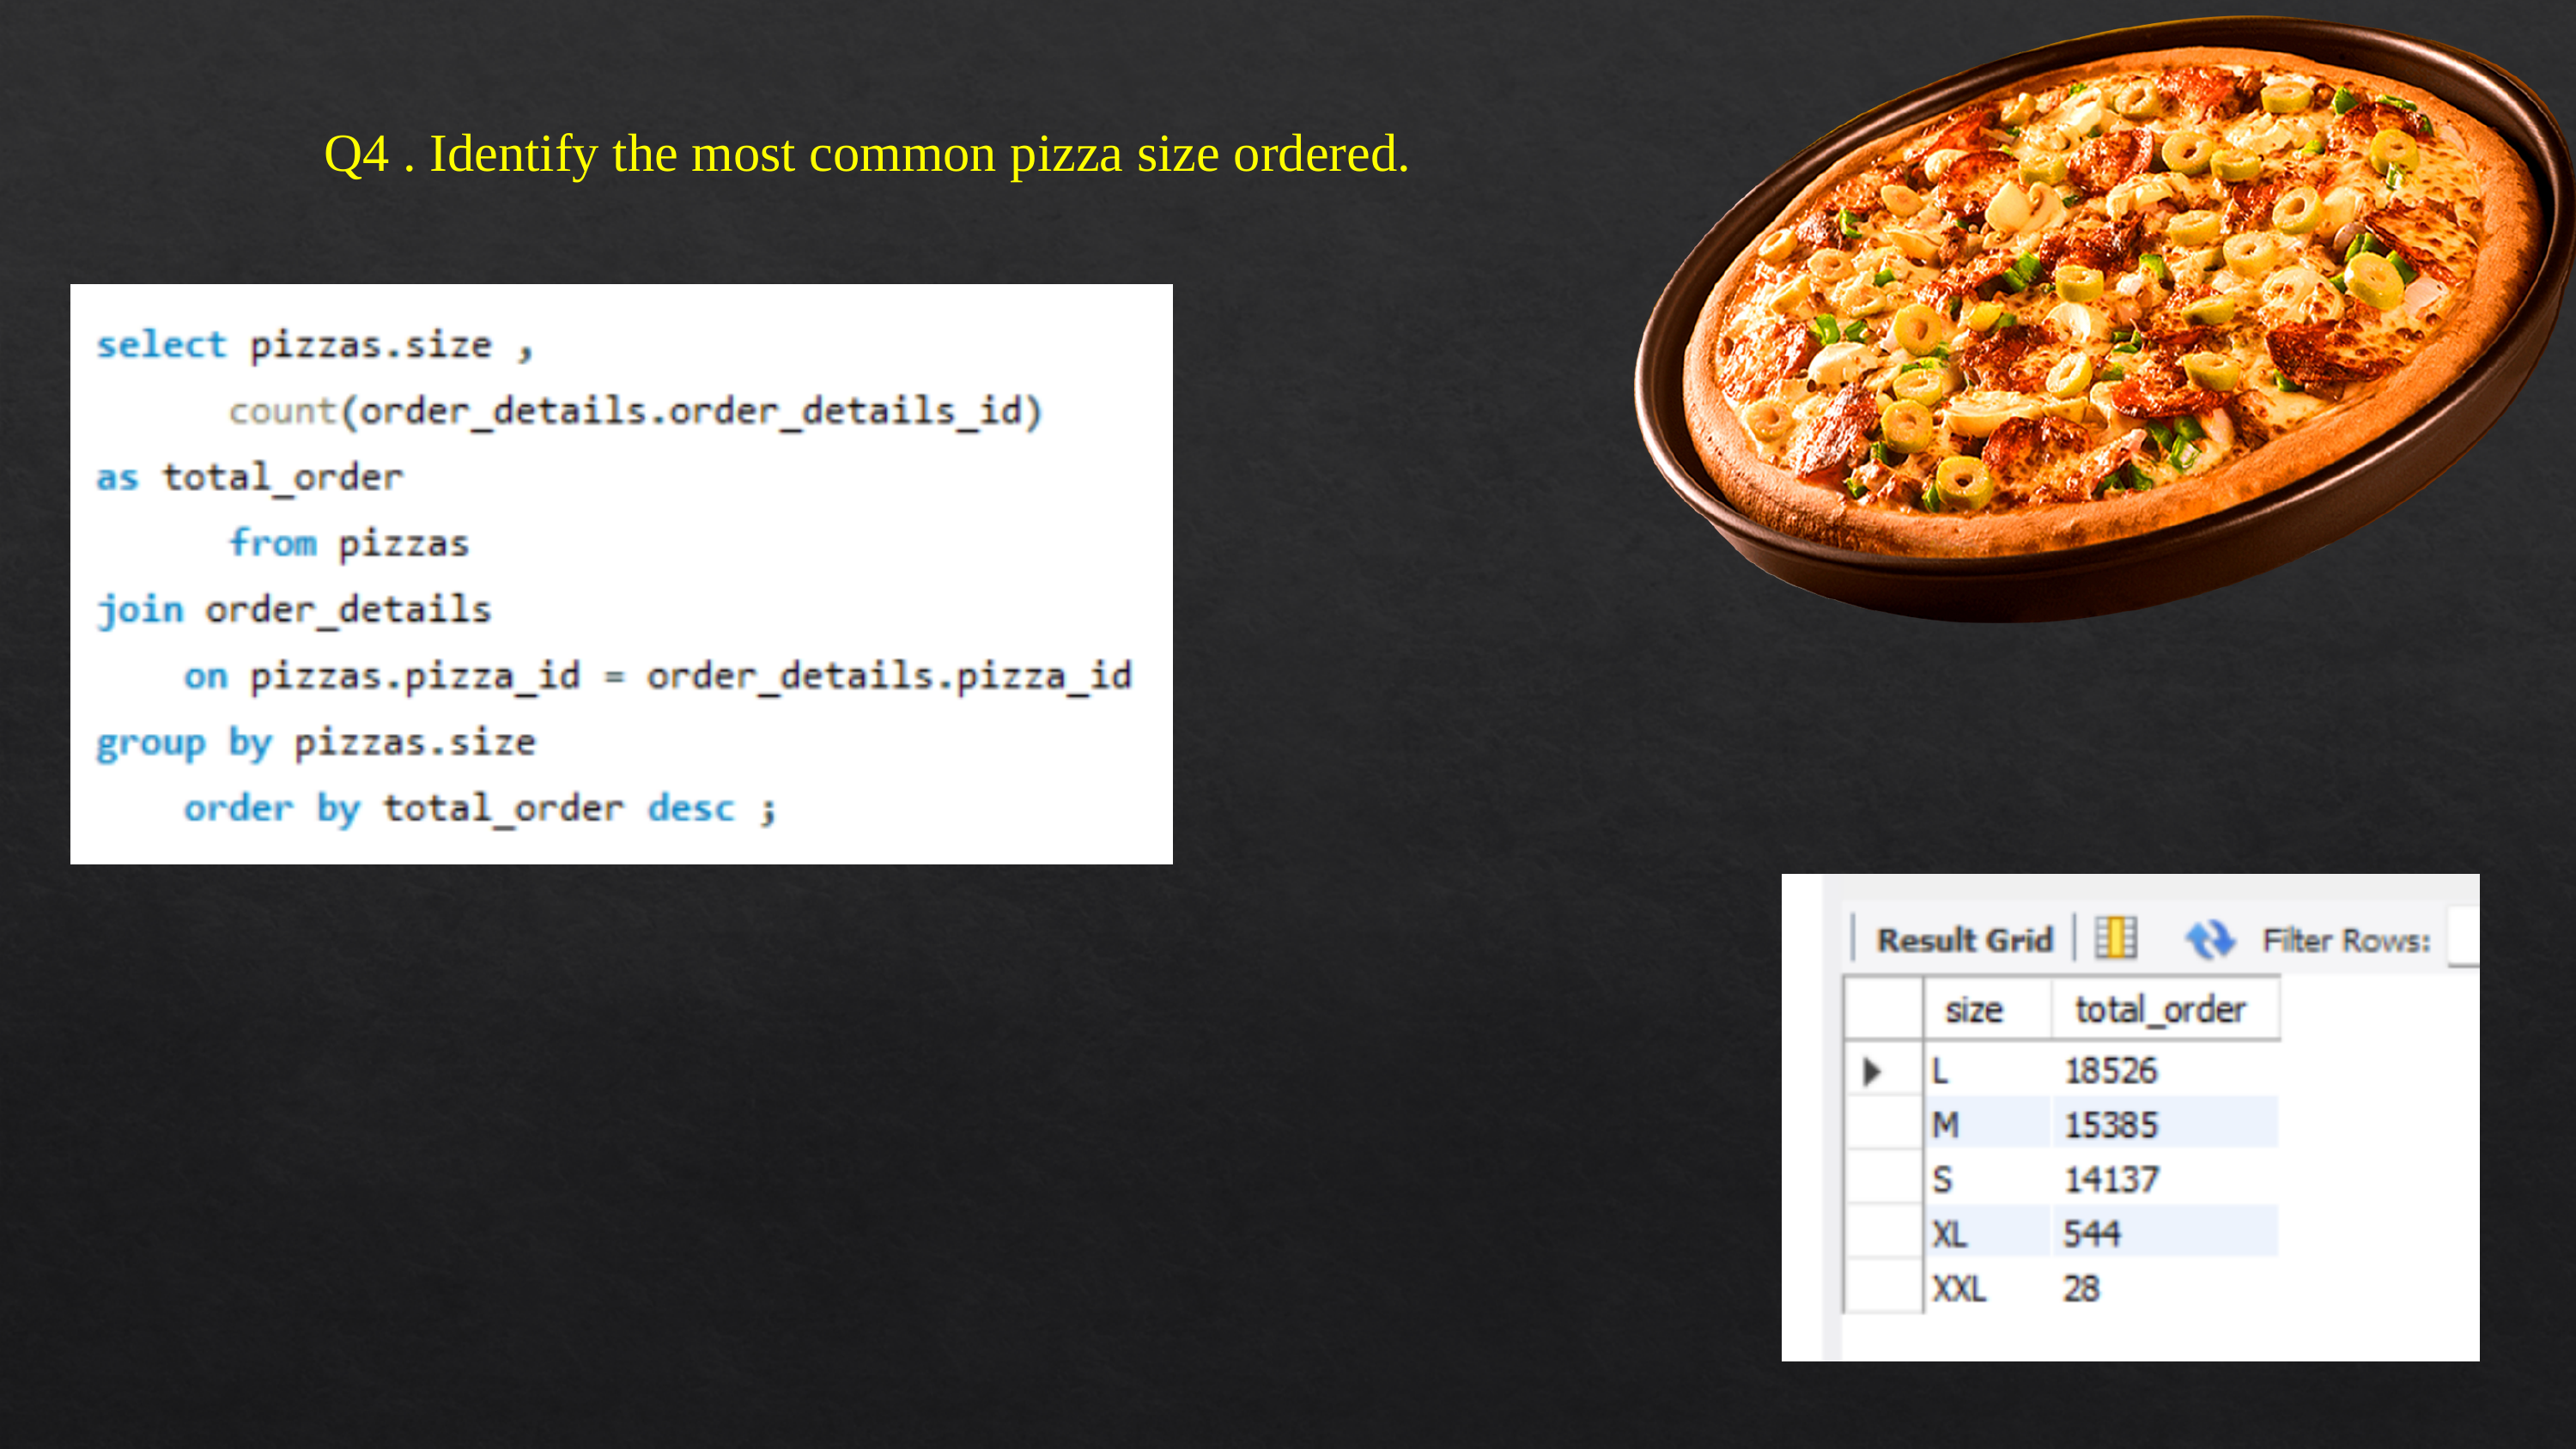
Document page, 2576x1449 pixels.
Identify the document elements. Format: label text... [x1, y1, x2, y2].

text_box [1633, 15, 2576, 623]
picture [1781, 873, 2480, 1362]
text_box Q4 . Identify the most common pizza size ordered. [311, 111, 1633, 189]
picture [70, 283, 1173, 864]
